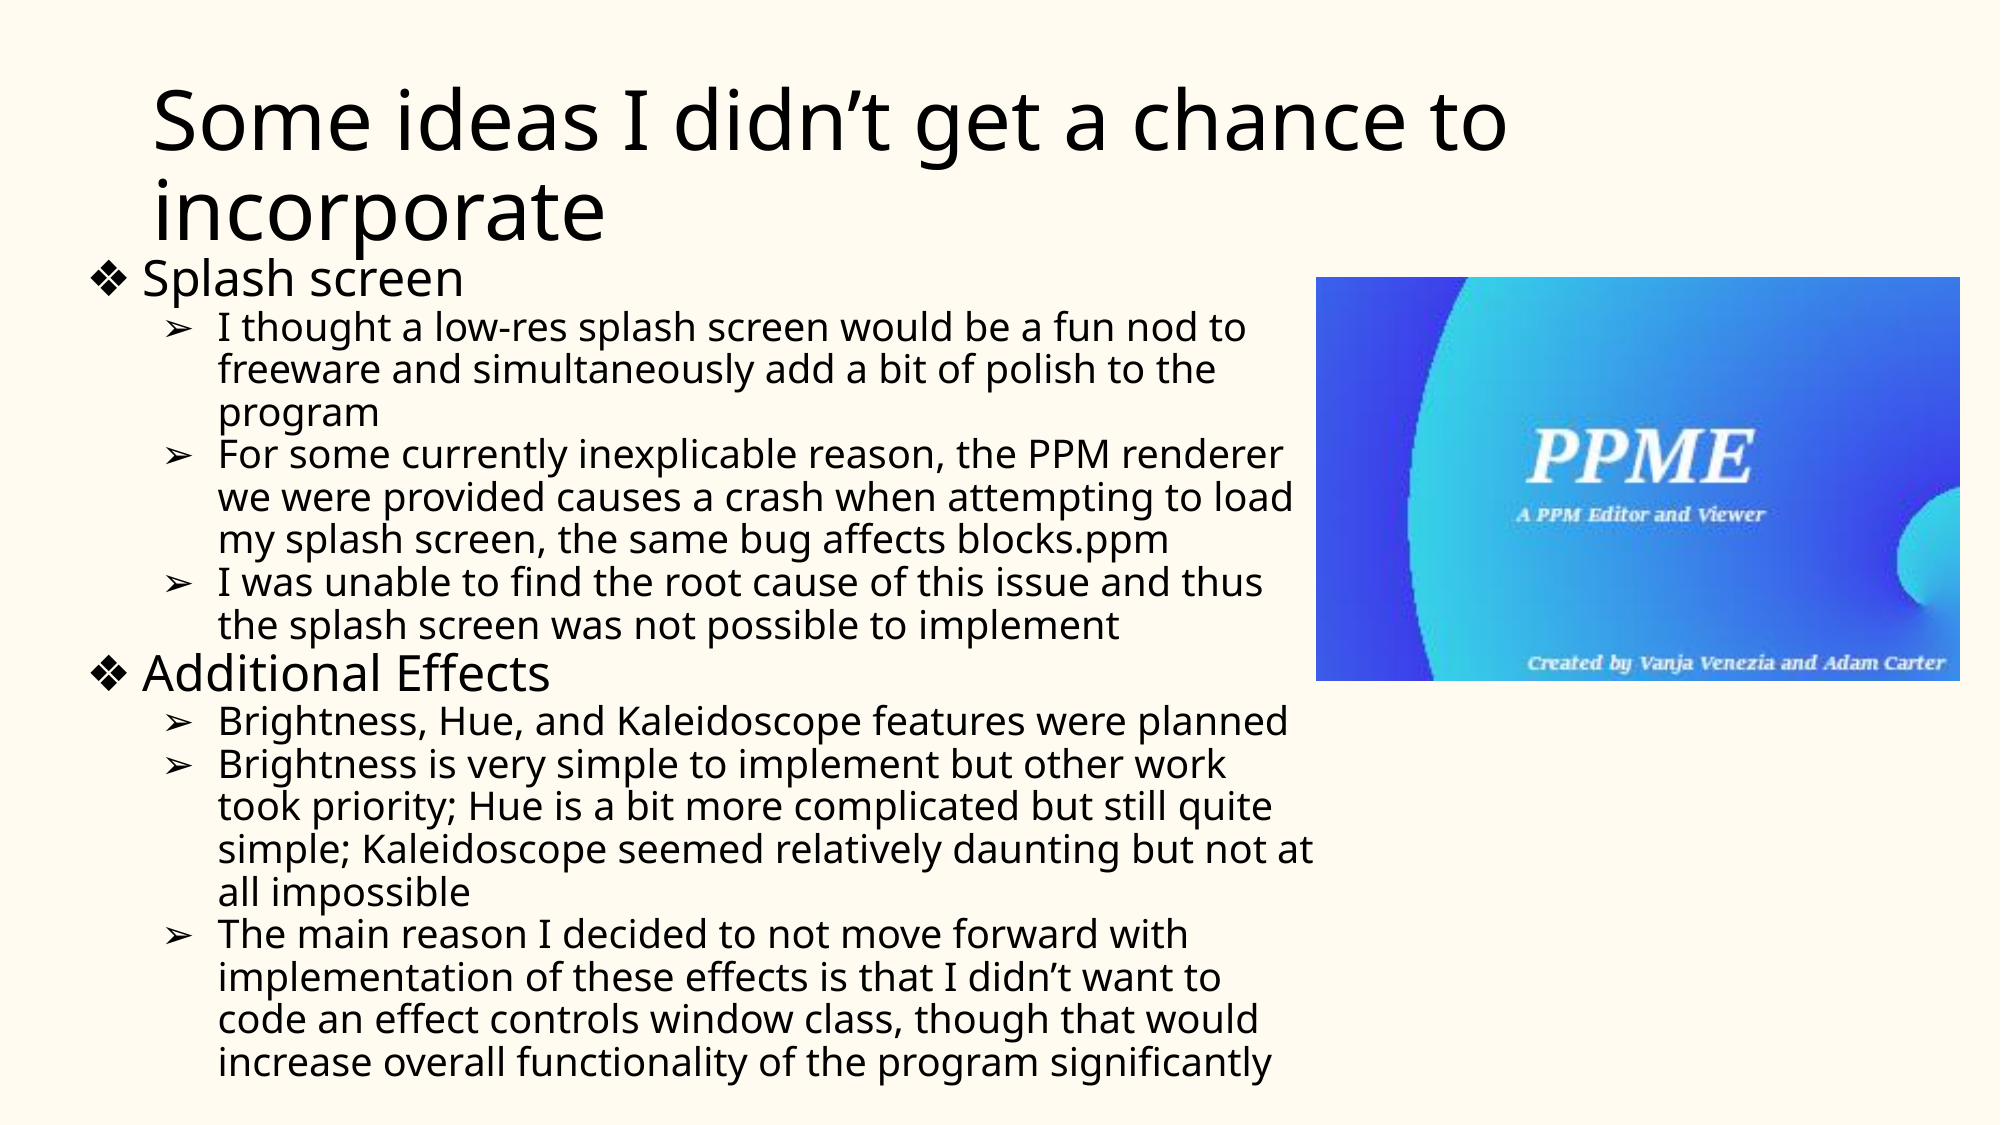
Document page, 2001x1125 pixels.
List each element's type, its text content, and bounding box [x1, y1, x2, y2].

list Splash screen I thought a low-res splash screen would be a fun nod to freeware and simultaneously add a bit of polish to the program For some currently inexplicable reason, the PPM renderer we were provided causes a crash when attempting to load my splash screen, the same bug affects blocks.ppm I was unable to find the root cause of this issue and thus the splash screen was not possible to implement Additional Effects Brightness, Hue, and Kaleidoscope features were planned Brightness is very simple to implement but other work took priority; Hue is a bit more complicated but still quite simple; Kaleidoscope seemed relatively daunting but not at all impossible The main reason I decided to not move forward with implementation of these effects is that I didn’t want to code an effect controls window class, though that would increase overall functionality of the program significantly [52, 245, 1331, 1106]
picture [1315, 276, 1961, 681]
title Some ideas I didn’t get a chance to incorporate [137, 59, 1863, 275]
